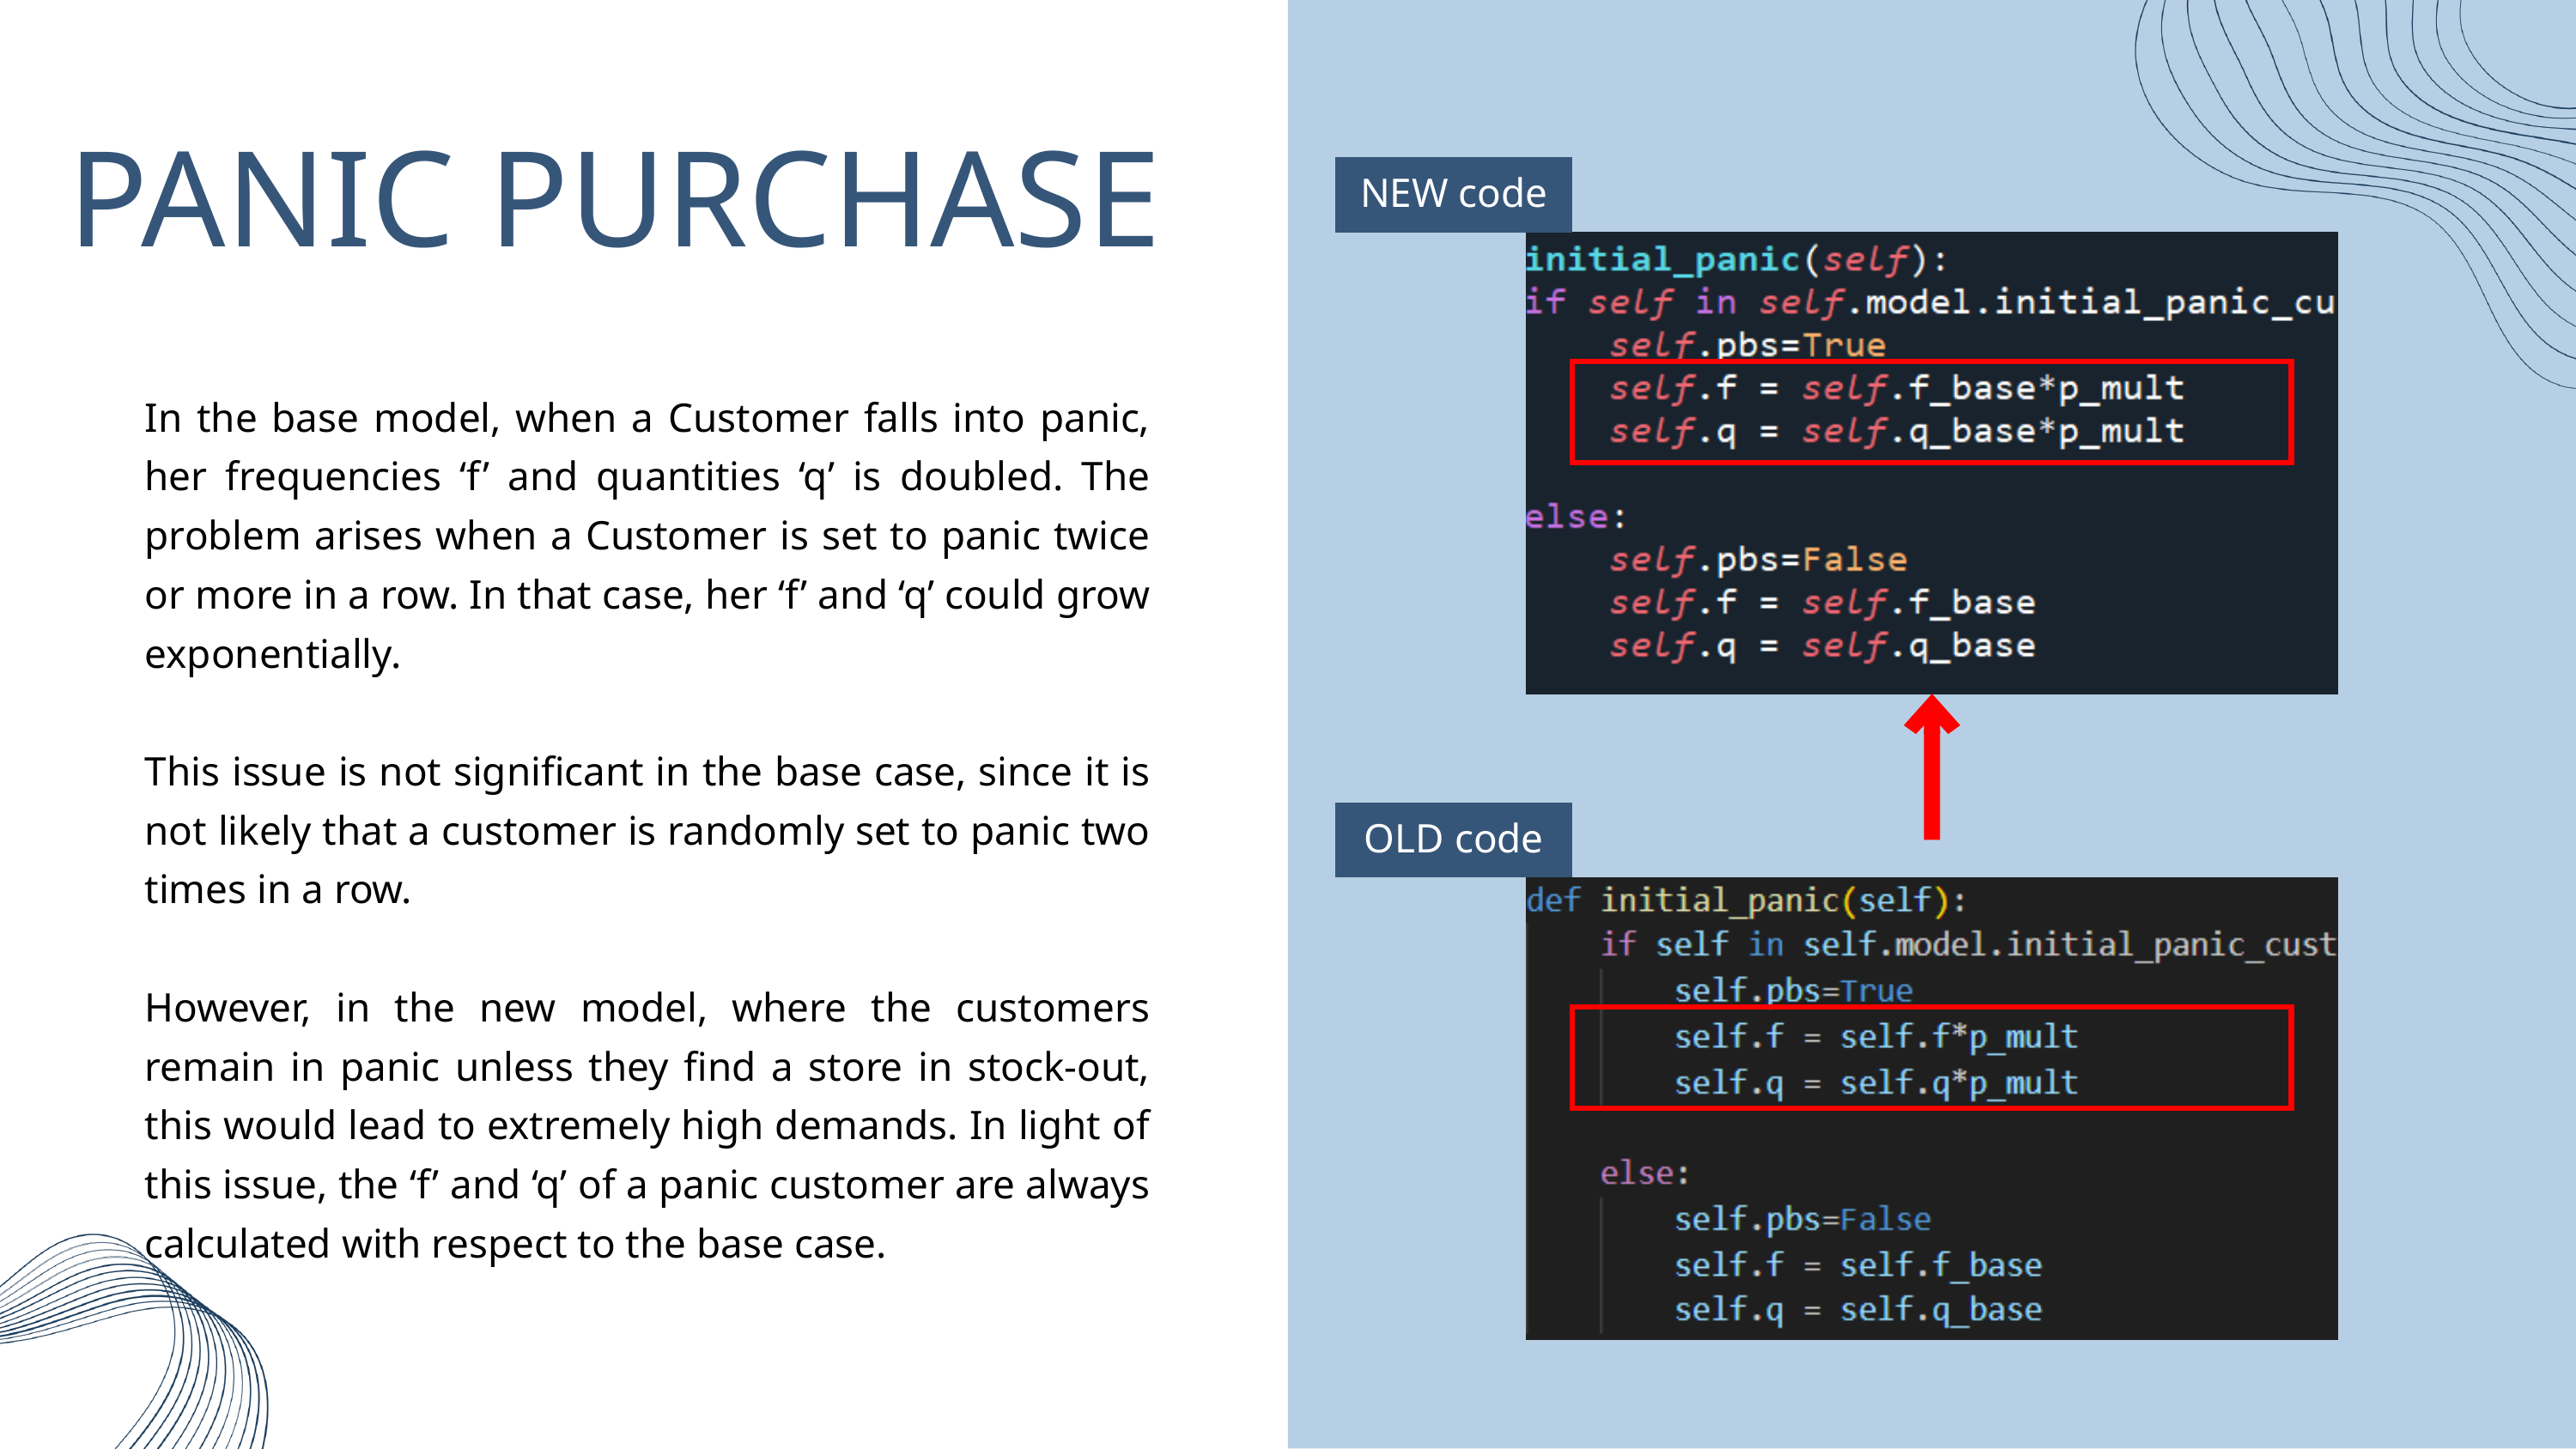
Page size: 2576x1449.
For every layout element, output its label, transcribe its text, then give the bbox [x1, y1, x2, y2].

text_box PANIC PURCHASE [68, 113, 1288, 273]
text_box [1335, 802, 1573, 878]
text_box [1526, 877, 2338, 1340]
text_box [1287, 0, 2576, 1449]
text_box [2133, 0, 2576, 389]
text_box In the base model, when a Customer falls into panic, her frequencies ‘f’ and quantities ‘q’ is doubled. The problem arises when a Customer is set to panic twice or more in a row. In that case, her ‘f’ and ‘q’ could grow exponentially. This issue is not significant in the base case, since it is not likely that a customer is randomly set to panic two times in a row. However, in the new model, where the customers remain in panic unless they find a store in stock-out, this would lead to extremely high demands. In light of this issue, the ‘f’ and ‘q’ of a panic customer are always calculated with respect to the base case. [144, 380, 1151, 1266]
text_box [1572, 1006, 2292, 1109]
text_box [1335, 156, 1573, 233]
text_box [1526, 232, 2338, 694]
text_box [1572, 361, 2292, 464]
text_box [1925, 694, 1939, 840]
text_box [0, 1036, 270, 1449]
